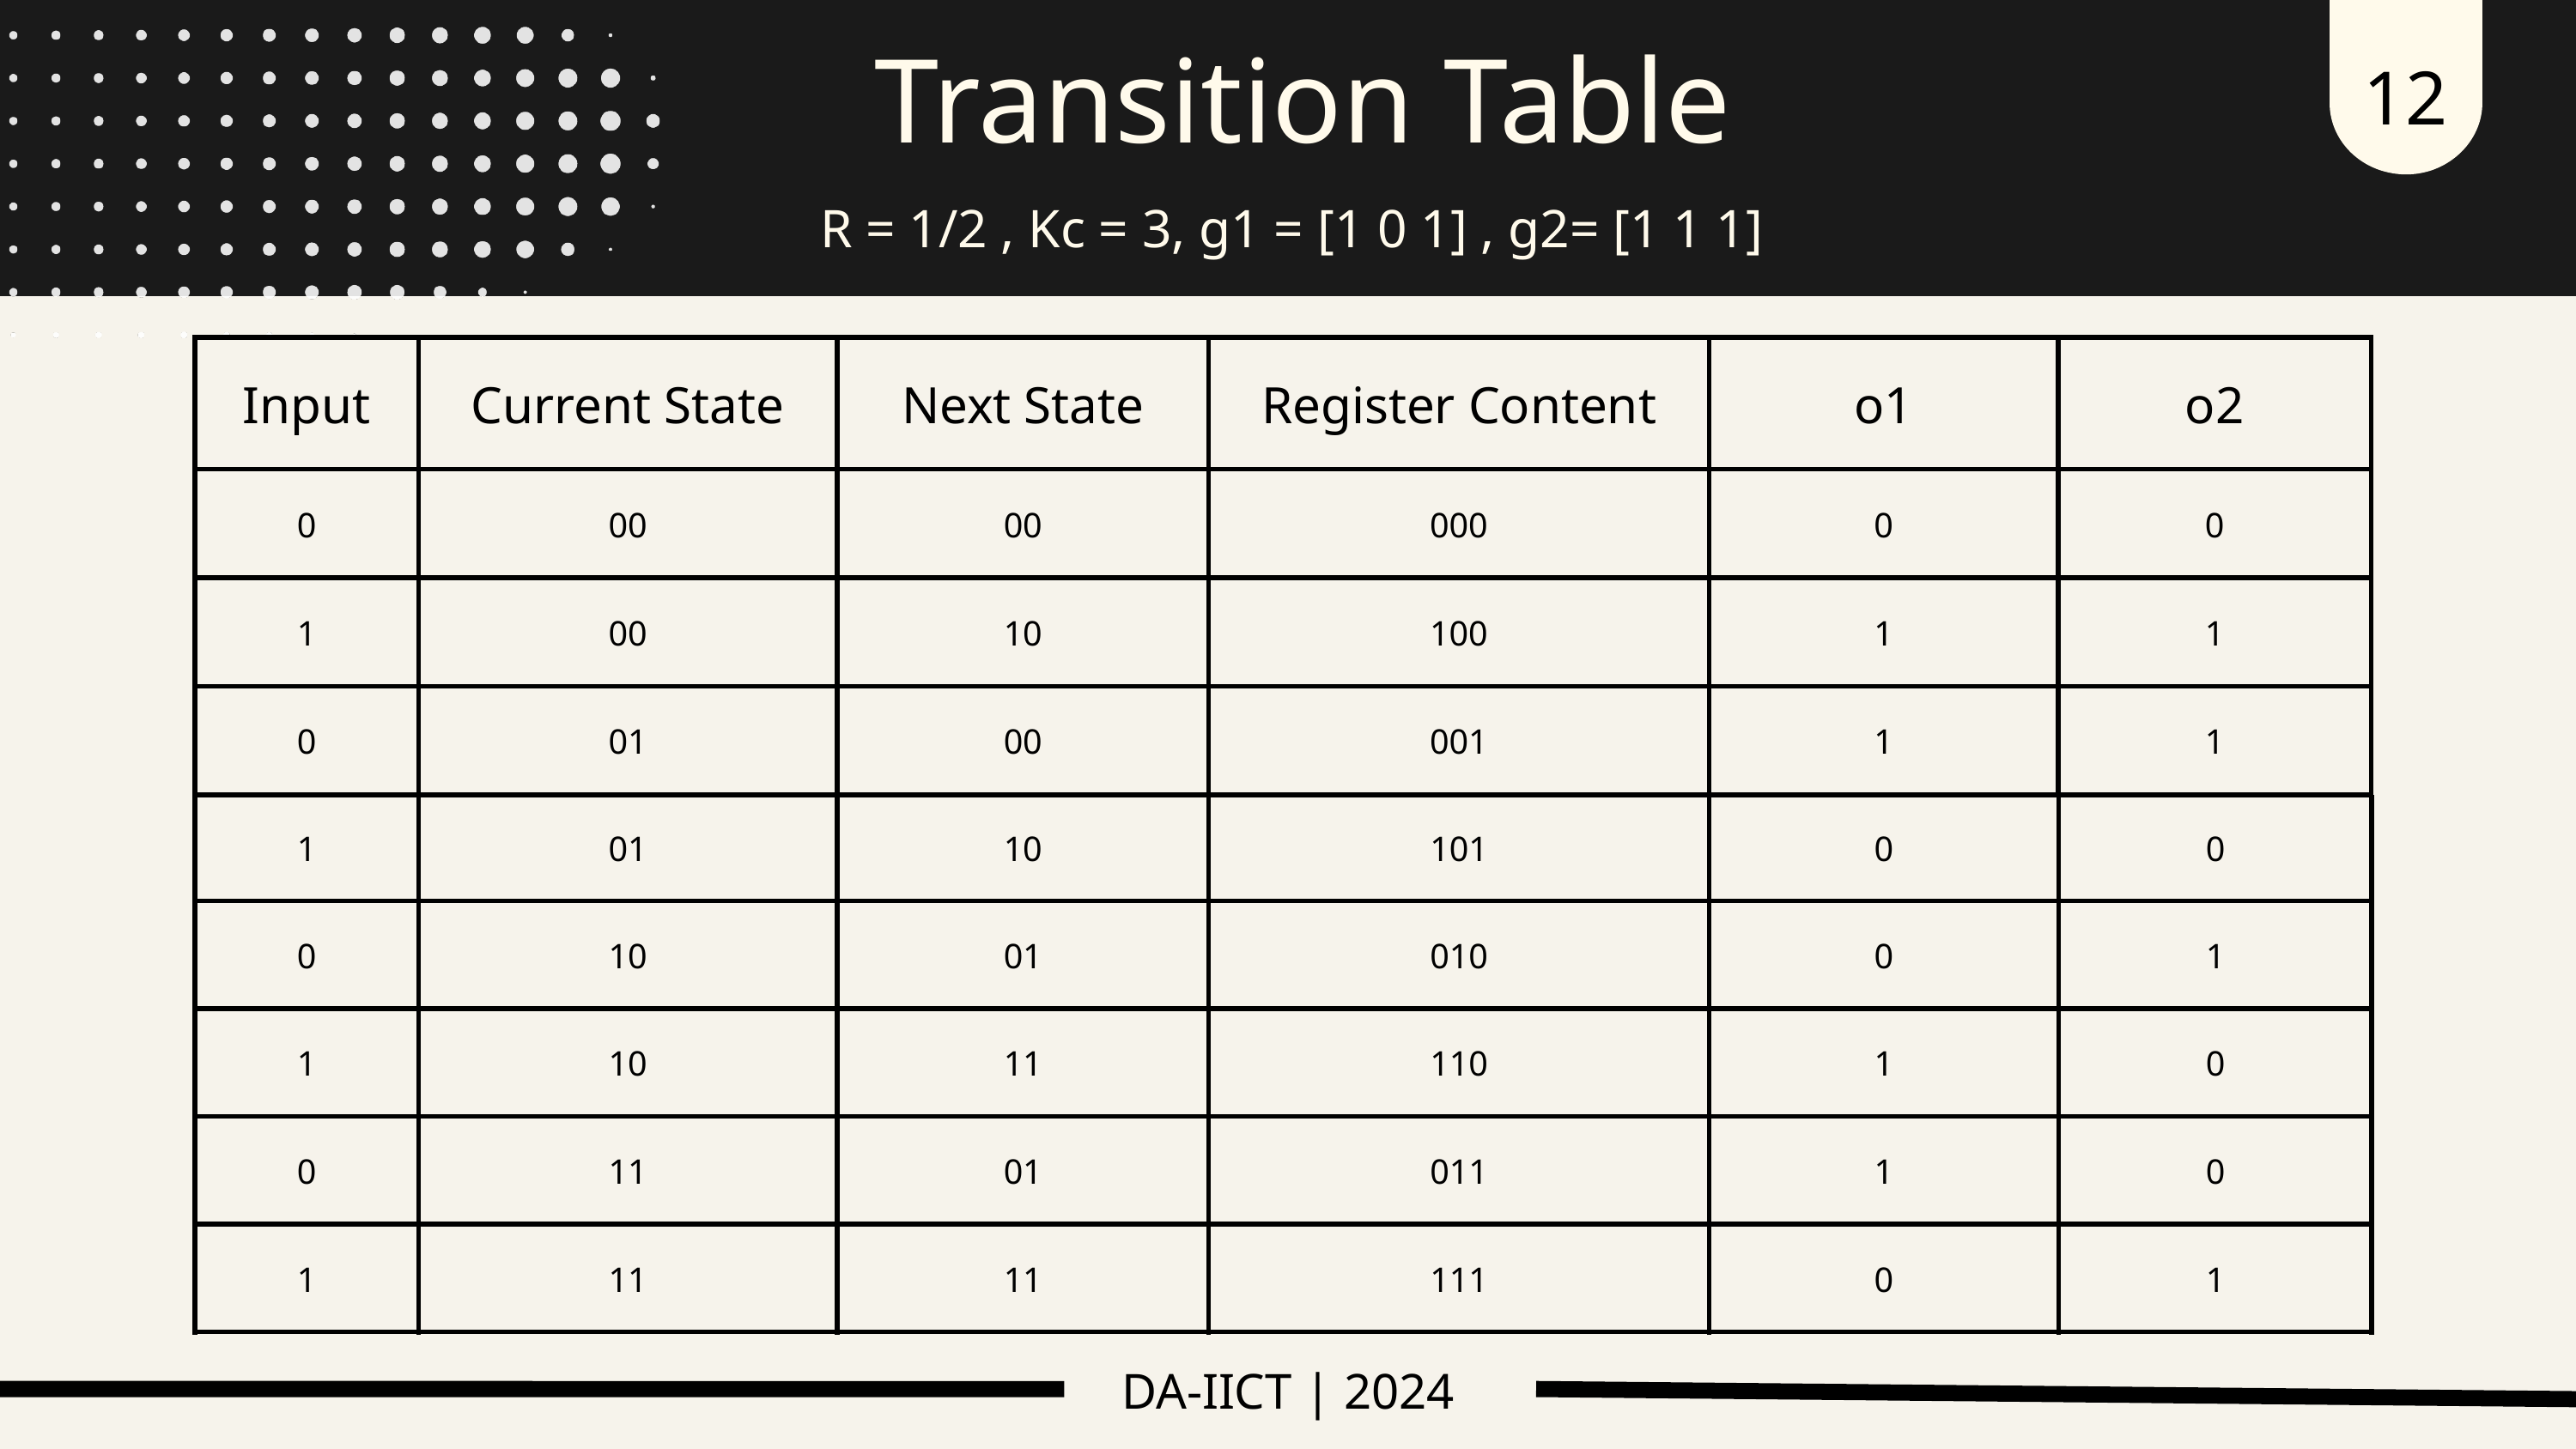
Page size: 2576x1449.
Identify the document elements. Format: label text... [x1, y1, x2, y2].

table_cell 1 [1711, 1119, 2057, 1222]
text_box DA-IICT | 2024 [803, 1350, 1773, 1419]
table_cell 010 [1209, 903, 1707, 1006]
table_cell 1 [2061, 580, 2369, 684]
table_cell 0 [1711, 471, 2056, 575]
table_cell 0 [1711, 1227, 2057, 1330]
table_cell 01 [421, 688, 835, 792]
table_header 101 [1209, 795, 1707, 899]
table_cell 1 [197, 1227, 416, 1330]
table_cell 11 [421, 1119, 835, 1222]
table_cell 001 [1211, 688, 1707, 792]
table_header 1 [197, 795, 416, 899]
table_cell 0 [2061, 1119, 2369, 1222]
table_cell 01 [840, 903, 1206, 1006]
table_cell 0 [197, 1119, 416, 1222]
table_cell 0 [2061, 1011, 2369, 1114]
table_cell 000 [1211, 471, 1707, 575]
text_box [0, 304, 660, 338]
table_cell 1 [2061, 688, 2369, 792]
table_cell 1 [2061, 903, 2369, 1006]
table_cell 10 [840, 580, 1206, 684]
table_header Input [197, 340, 416, 467]
table_cell 00 [421, 580, 835, 684]
table_header 10 [840, 795, 1206, 899]
table_cell 1 [197, 580, 416, 684]
table_cell 0 [1711, 903, 2057, 1006]
table_cell 100 [1211, 580, 1707, 684]
table_header o1 [1711, 340, 2056, 467]
table_cell 11 [421, 1227, 835, 1330]
table_header Next State [840, 340, 1206, 467]
table_header 0 [1711, 795, 2057, 899]
table_cell 0 [197, 903, 416, 1006]
table_cell 01 [840, 1119, 1206, 1222]
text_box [2323, 0, 2489, 175]
table_cell 0 [2061, 471, 2369, 575]
table_cell 0 [197, 688, 416, 792]
table_cell 00 [840, 688, 1206, 792]
table_cell 111 [1209, 1227, 1707, 1330]
table_header Register Content [1211, 340, 1707, 467]
table_cell 10 [421, 1011, 835, 1114]
table_cell 1 [1711, 688, 2056, 792]
table_header o2 [2061, 340, 2369, 467]
table_cell 1 [1711, 580, 2056, 684]
table_cell 011 [1209, 1119, 1707, 1222]
table_header Current State [421, 340, 835, 467]
table_cell 00 [421, 471, 835, 575]
table_cell 1 [197, 1011, 416, 1114]
table_cell 00 [840, 471, 1206, 575]
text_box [0, 0, 2576, 297]
table_cell 0 [197, 471, 416, 575]
table_cell 1 [2061, 1227, 2369, 1330]
table_header 0 [2061, 795, 2369, 899]
table_header 01 [421, 795, 835, 899]
table_cell 11 [840, 1011, 1206, 1114]
table_cell 10 [421, 903, 835, 1006]
table_cell 1 [1711, 1011, 2057, 1114]
table_cell 11 [840, 1227, 1206, 1330]
table_cell 110 [1209, 1011, 1707, 1114]
